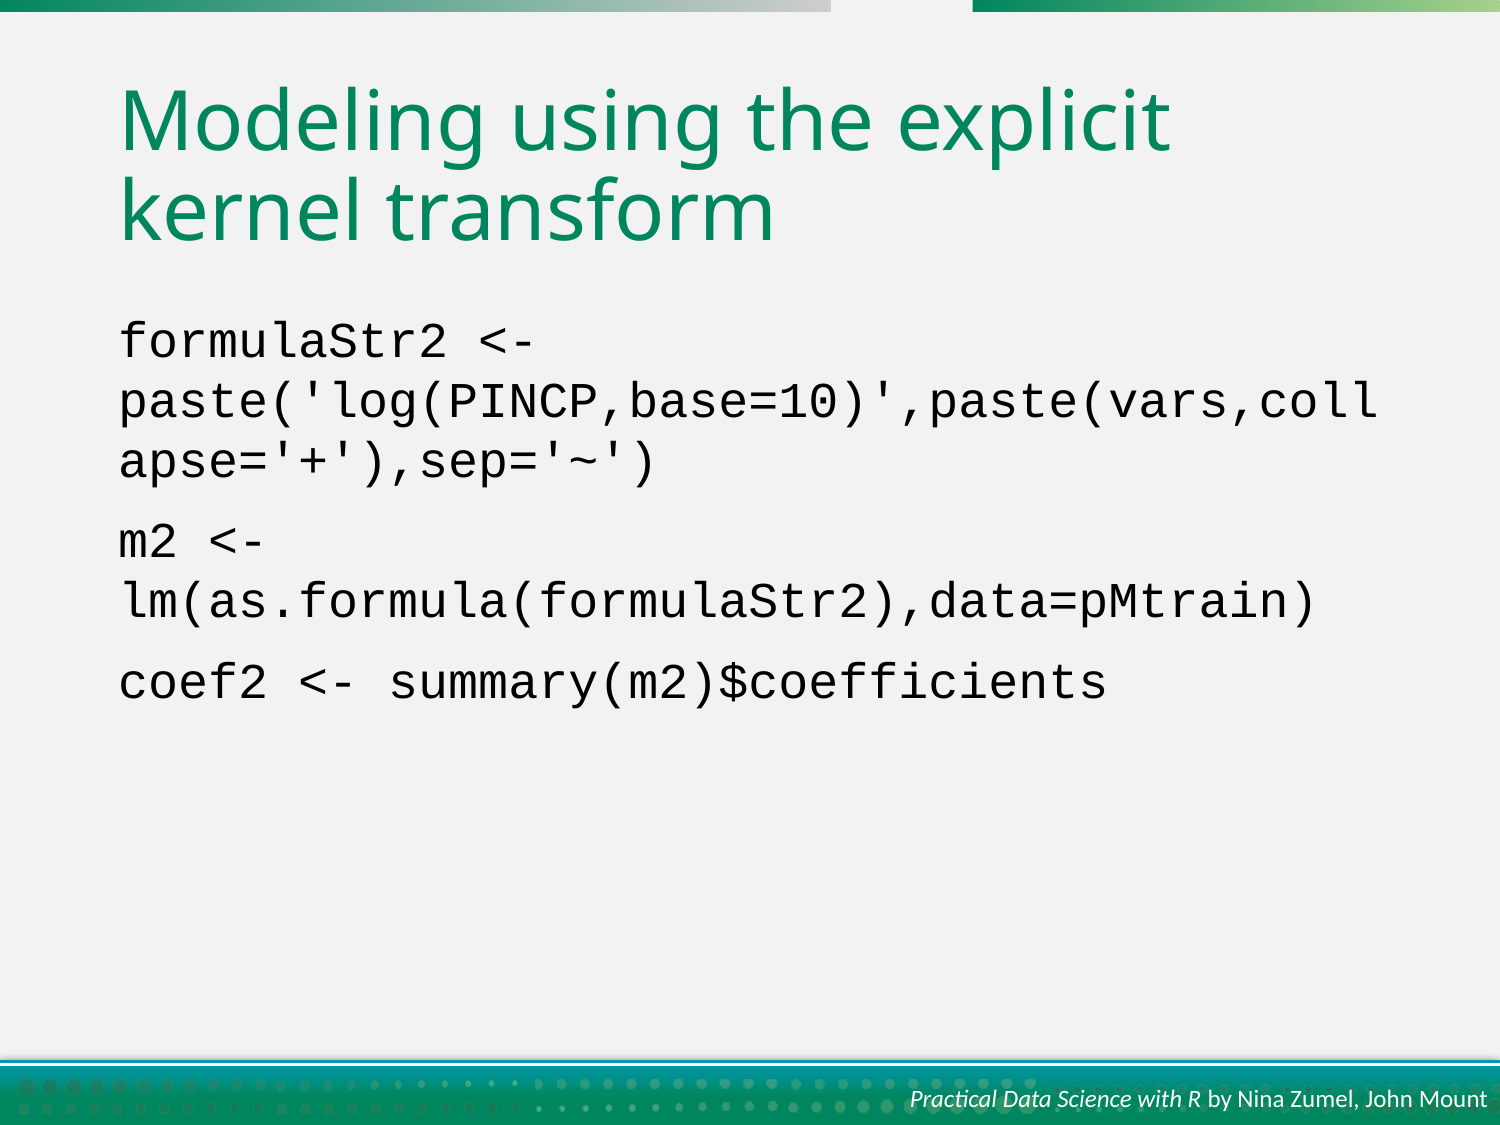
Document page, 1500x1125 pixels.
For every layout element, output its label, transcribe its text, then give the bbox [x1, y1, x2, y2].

list formulaStr2 <- paste('log(PINCP,base=10)',paste(vars,collapse='+'),sep='~') m2 <- lm(as.formula(formulaStr2),data=pMtrain) coef2 <- summary(m2)$coefficients [103, 299, 1397, 1014]
text_box Practical Data Science with R by Nina Zumel, John Mount [894, 1074, 1500, 1120]
title Modeling using the explicit kernel transform [103, 59, 1397, 278]
